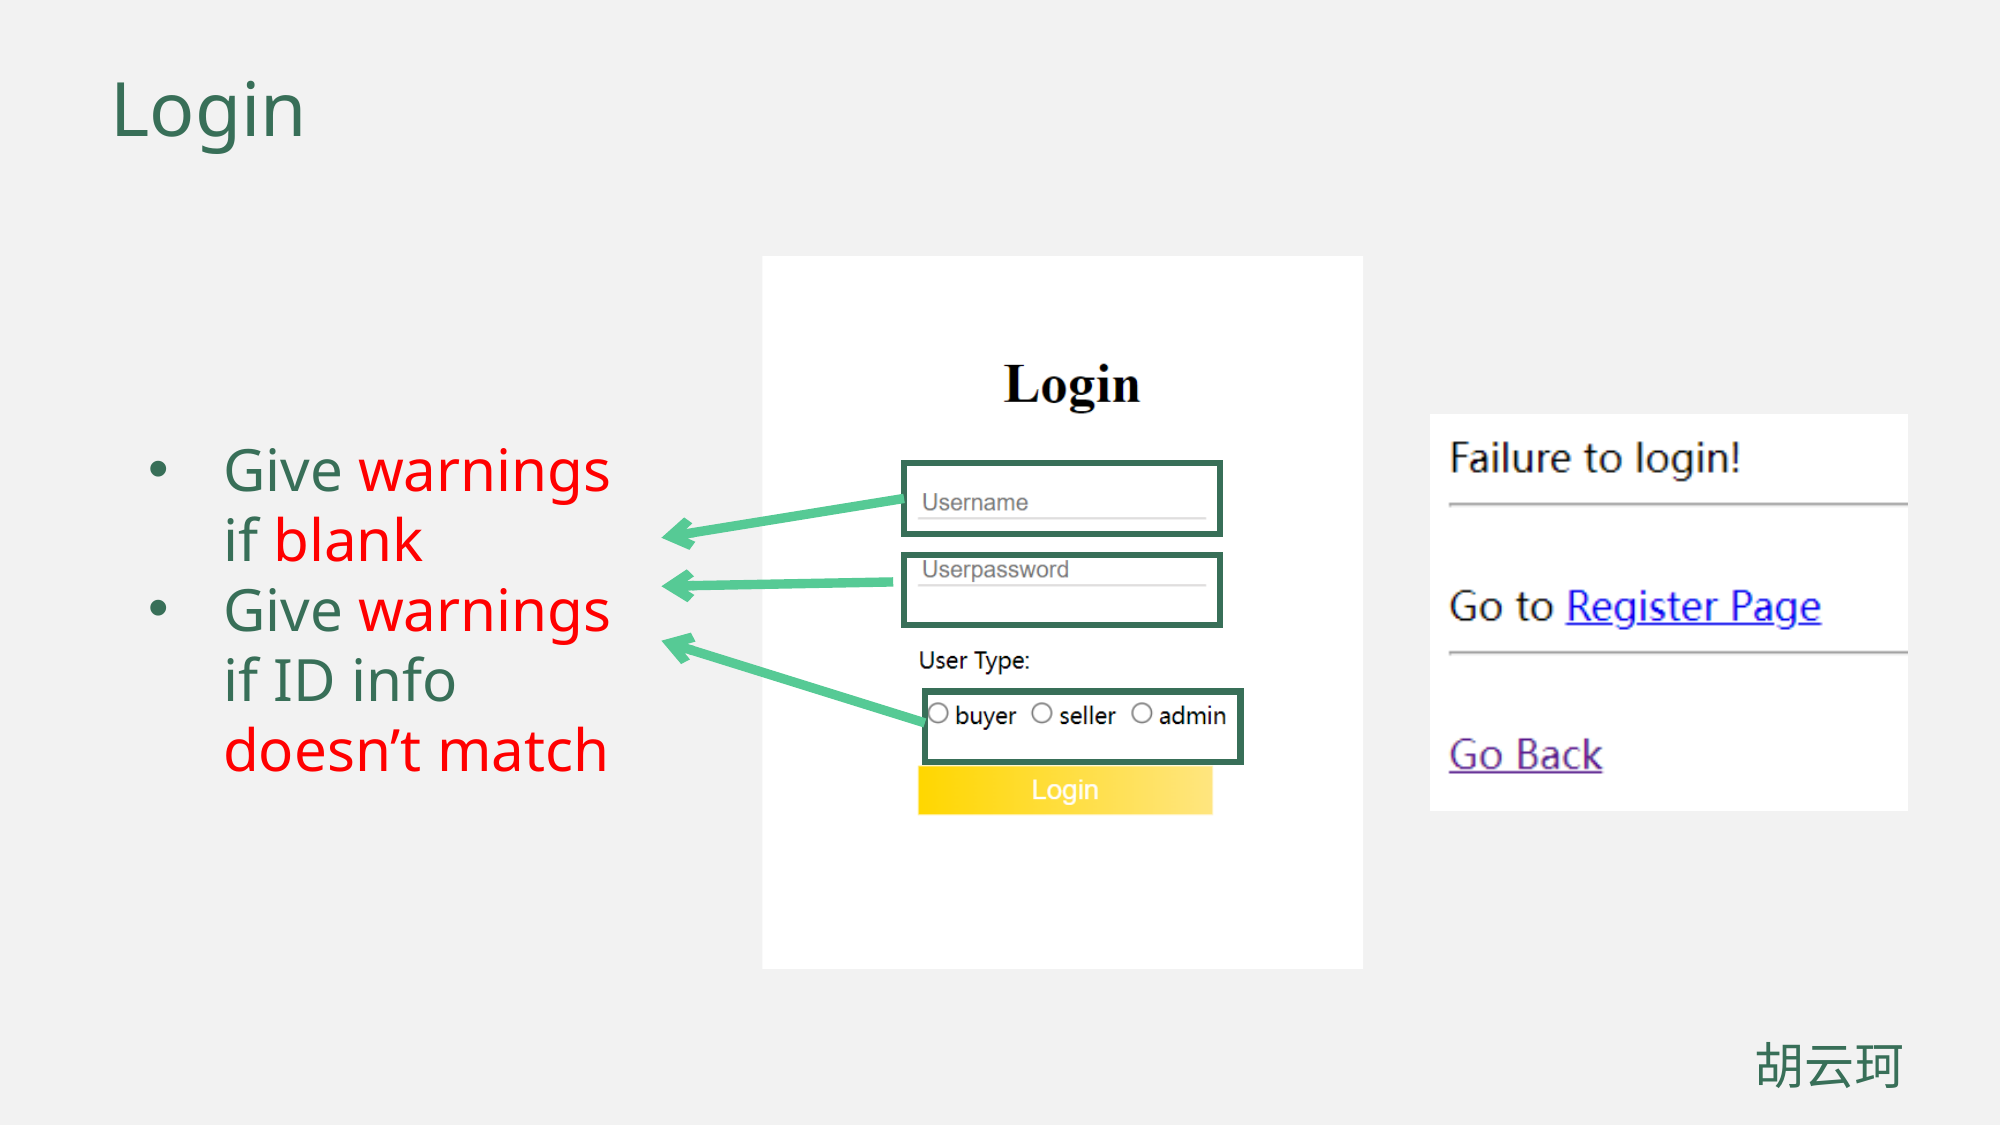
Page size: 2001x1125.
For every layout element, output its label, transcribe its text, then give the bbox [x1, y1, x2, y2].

text_box 胡云珂 [1739, 1027, 1950, 1102]
text_box Login [95, 53, 692, 159]
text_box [133, 425, 1241, 763]
picture [762, 256, 1364, 969]
picture [1430, 414, 1908, 811]
